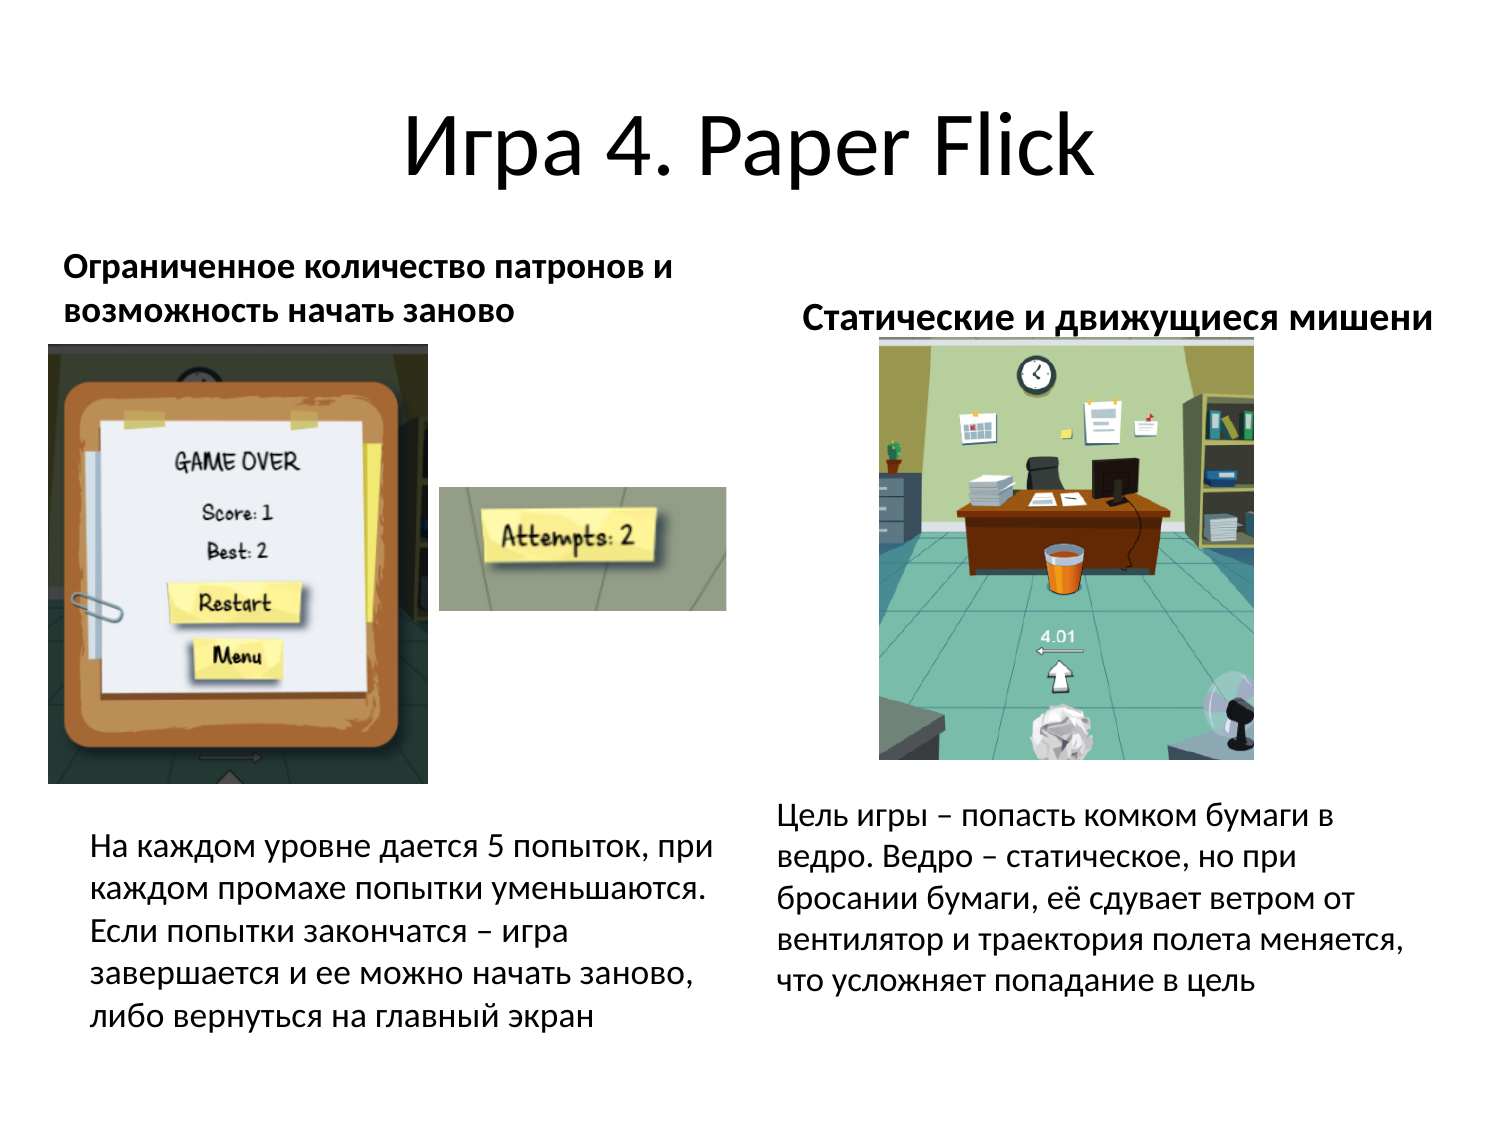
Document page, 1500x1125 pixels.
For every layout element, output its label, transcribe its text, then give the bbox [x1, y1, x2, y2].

list Ограниченное количество патронов и возможность начать заново [48, 232, 712, 338]
picture [879, 337, 1254, 760]
list Статические и движущиеся мишени [787, 241, 1451, 347]
picture [48, 344, 429, 784]
title Игра 4. Paper Flick [75, 45, 1425, 233]
text_box Цель игры – попасть комком бумаги в ведро. Ведро – статическое, но при бросании бумаги, её сдувает ветром от вентилятор и траектория полета меняется, что усложняет попадание в цель [761, 784, 1425, 1046]
text_box [786, 402, 1450, 1051]
picture [438, 487, 727, 611]
list На каждом уровне дается 5 попыток, при каждом промахе попытки уменьшаются. Если попытки закончатся – игра завершается и ее можно начать заново, либо вернуться на главный экран [74, 814, 738, 1075]
